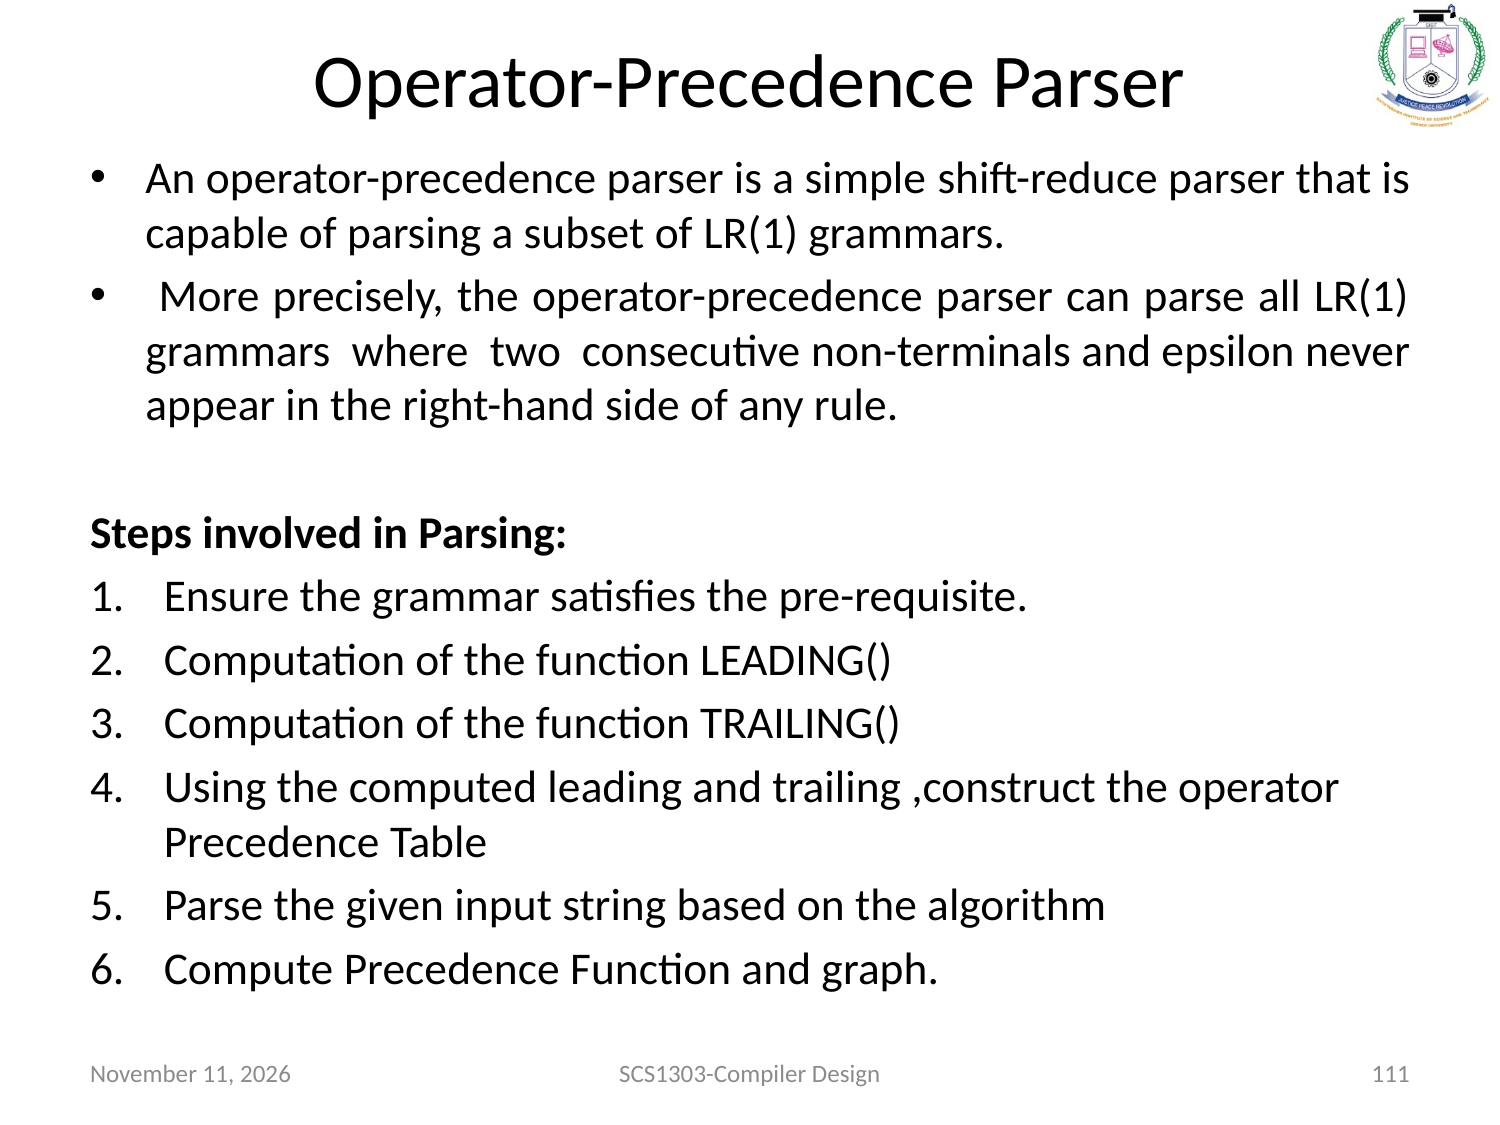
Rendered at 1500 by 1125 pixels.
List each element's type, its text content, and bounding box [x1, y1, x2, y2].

picture [1361, 0, 1500, 129]
slide_number 111 [1074, 1042, 1425, 1103]
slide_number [75, 1042, 425, 1103]
footer SCS1303-Compiler Design [512, 1042, 988, 1103]
list An operator-precedence parser is a simple shift-reduce parser that is capable of parsing a subset of LR(1) grammars. More precisely, the operator-precedence parser can parse all LR(1) grammars where two consecutive non-terminals and epsilon never appear in the right-hand side of any rule. Steps involved in Parsing: Ensure the grammar satisfies the pre-requisite. Computation of the function LEADING() Computation of the function TRAILING() Using the computed leading and trailing ,construct the operator Precedence Table Parse the given input string based on the algorithm Compute Precedence Function and graph. [75, 140, 1425, 1005]
title Operator-Precedence Parser [75, 23, 1425, 131]
